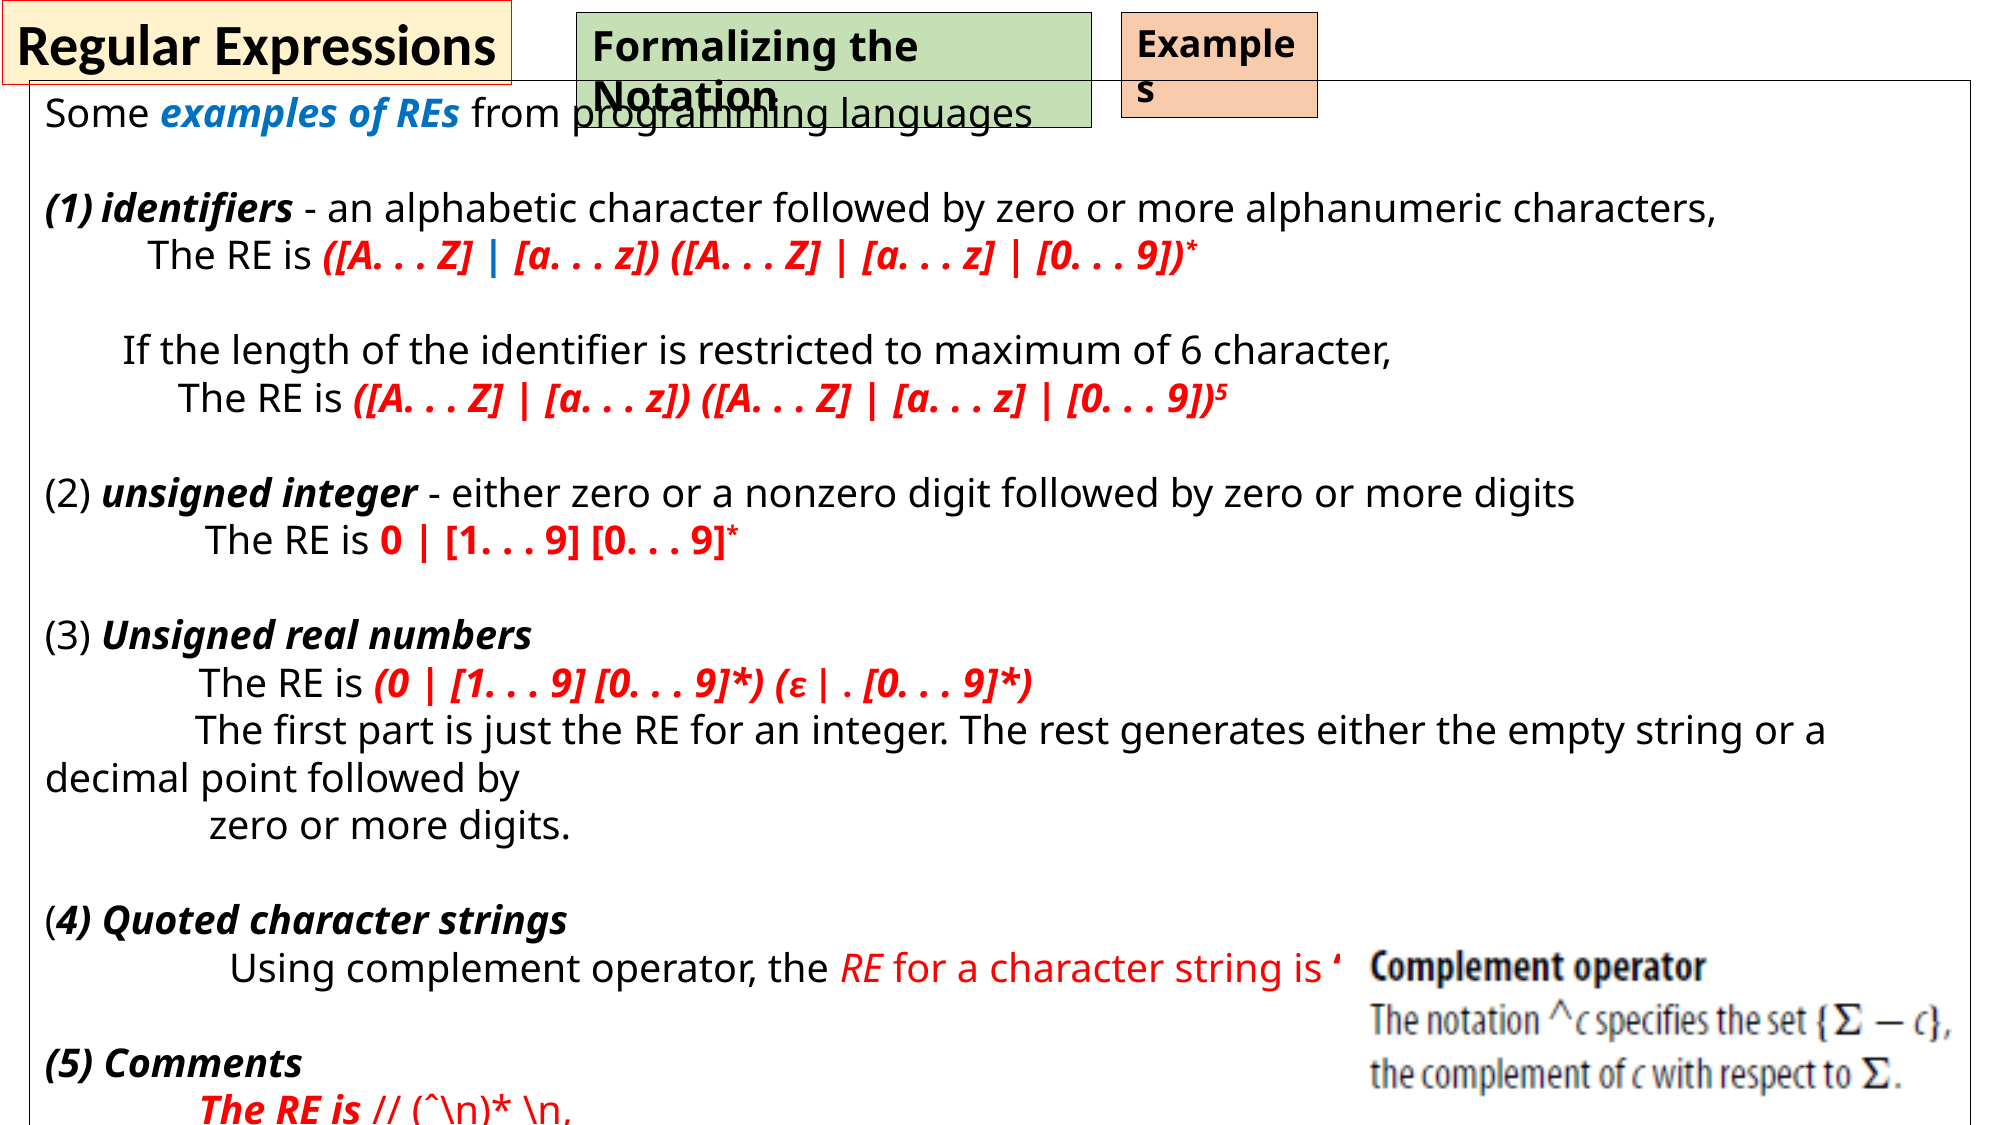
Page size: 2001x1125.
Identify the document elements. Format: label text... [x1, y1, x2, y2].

text_box Examples [1121, 12, 1318, 80]
text_box Formalizing the Notation [576, 12, 1092, 80]
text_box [1340, 938, 1965, 1107]
text_box Some examples of REs from programming languages identifiers - an alphabetic character followed by zero or more alphanumeric characters, The RE is ([A. . . Z] | [a. . . z]) ([A. . . Z] | [a. . . z] | [0. . . 9])* If the length of the identifier is restricted to maximum of 6 character, The RE is ([A. . . Z] | [a. . . z]) ([A. . . Z] | [a. . . z] | [0. . . 9])5 (2) unsigned integer - either zero or a nonzero digit followed by zero or more digits The RE is 0 | [1. . . 9] [0. . . 9]* (3) Unsigned real numbers The RE is (0 | [1. . . 9] [0. . . 9]*) (ε | . [0. . . 9]*) The first part is just the RE for an integer. The rest generates either the empty string or a decimal point followed by zero or more digits. (4) Quoted character strings Using complement operator, the RE for a character string is “ (ˆ”)* ”. (5) Comments The RE is // (ˆ\n)* \n, [29, 80, 1971, 1125]
text_box Regular Expressions [2, 0, 512, 85]
